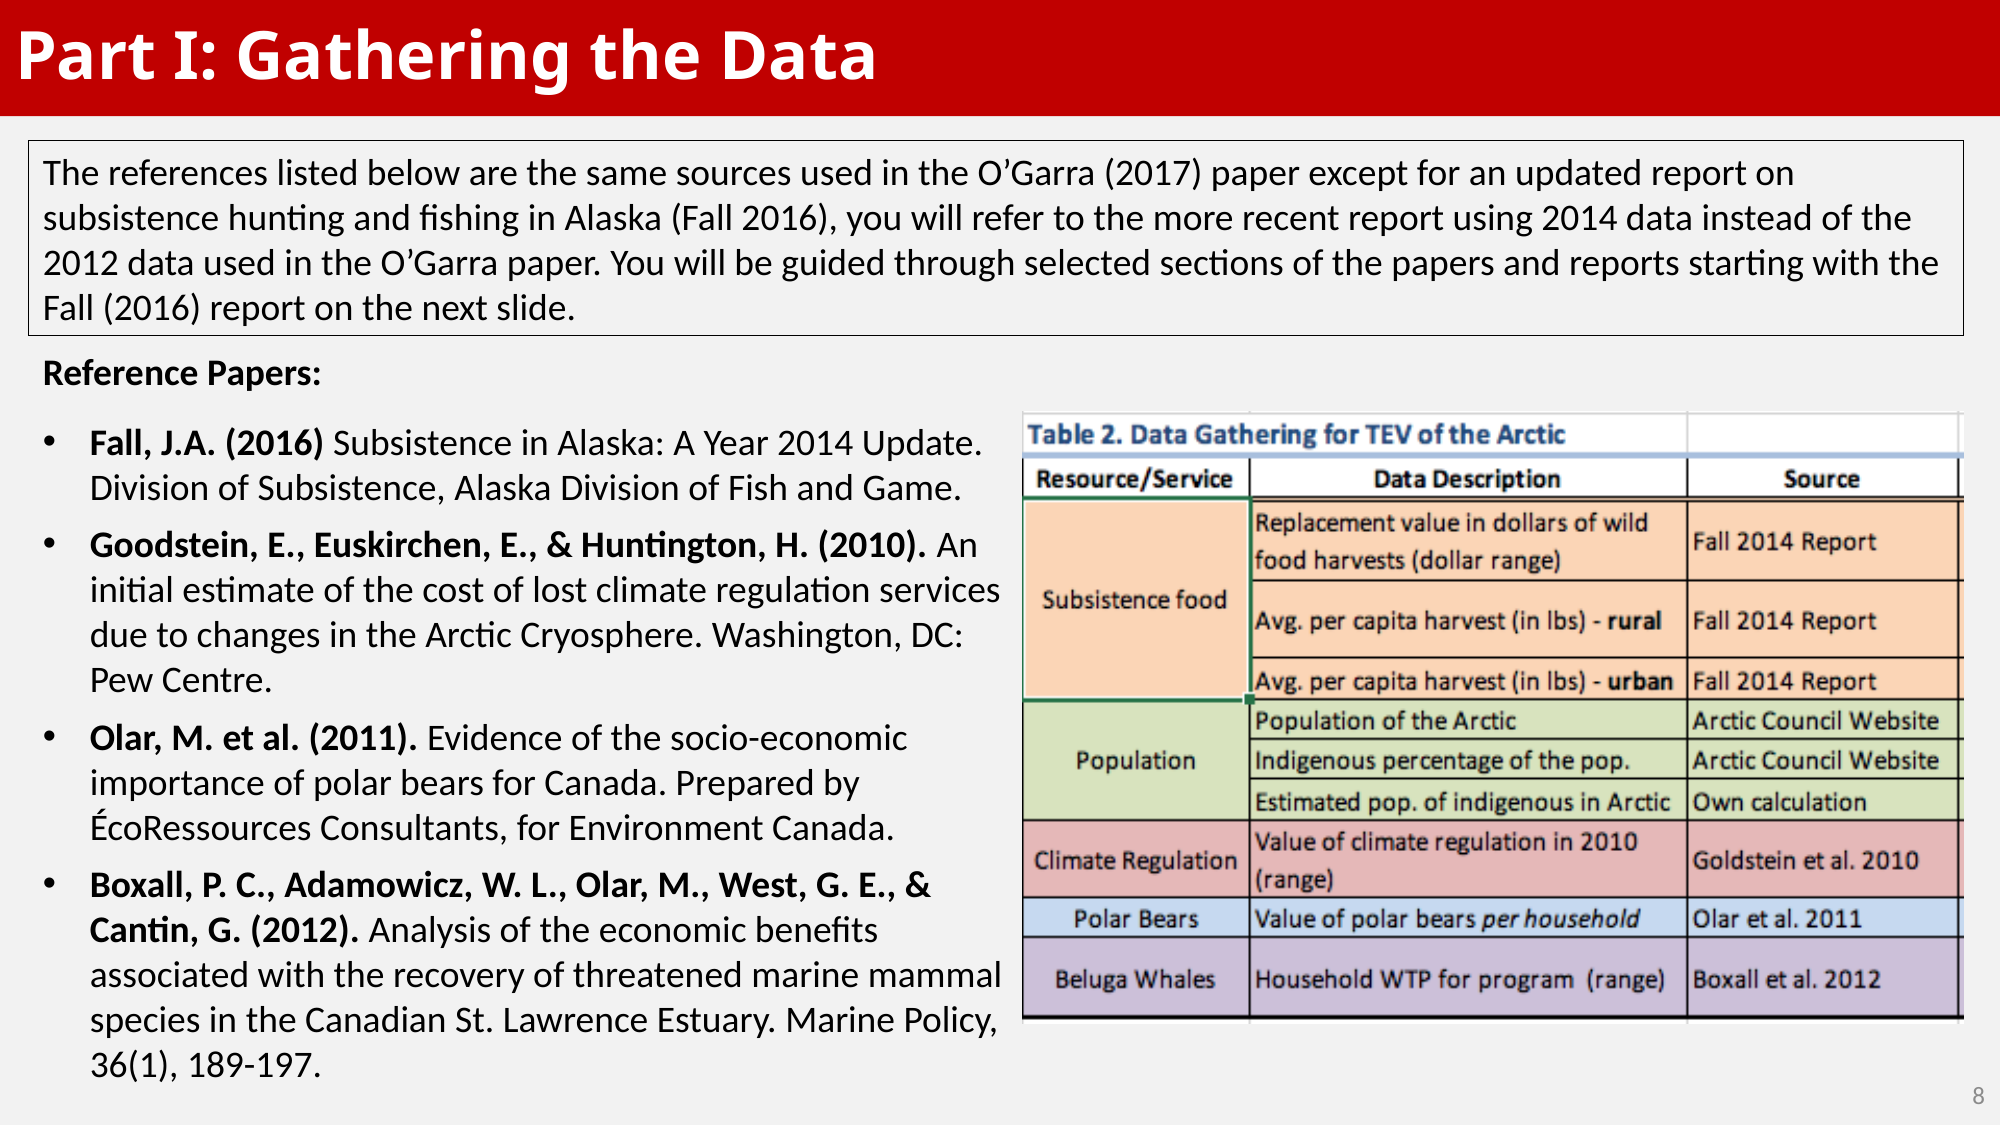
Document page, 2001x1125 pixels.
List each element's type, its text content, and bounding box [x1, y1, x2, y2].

text_box Reference Papers: Fall, J.A. (2016) Subsistence in Alaska: A Year 2014 Update. Division of Subsistence, Alaska Division of Fish and Game. Goodstein, E., Euskirchen, E., & Huntington, H. (2010). An initial estimate of the cost of lost climate regulation services due to changes in the Arctic Cryosphere. Washington, DC: Pew Centre. Olar, M. et al. (2011). Evidence of the socio-economic importance of polar bears for Canada. Prepared by ÉcoRessources Consultants, for Environment Canada. Boxall, P. C., Adamowicz, W. L., Olar, M., West, G. E., & Cantin, G. (2012). Analysis of the economic benefits associated with the recovery of threatened marine mammal species in the Canadian St. Lawrence Estuary. Marine Policy, 36(1), 189-197. [28, 340, 1040, 1093]
title Part I: Gathering the Data [0, 75, 2000, 117]
text_box The references listed below are the same sources used in the O’Garra (2017) paper except for an updated report on subsistence hunting and fishing in Alaska (Fall 2016), you will refer to the more recent report using 2014 data instead of the 2012 data used in the O’Garra paper. You will be guided through selected sections of the papers and reports starting with the Fall (2016) report on the next slide. [28, 140, 1964, 336]
text_box [0, 0, 2000, 75]
picture [1021, 411, 1964, 1024]
slide_number 8 [1550, 1065, 2000, 1125]
